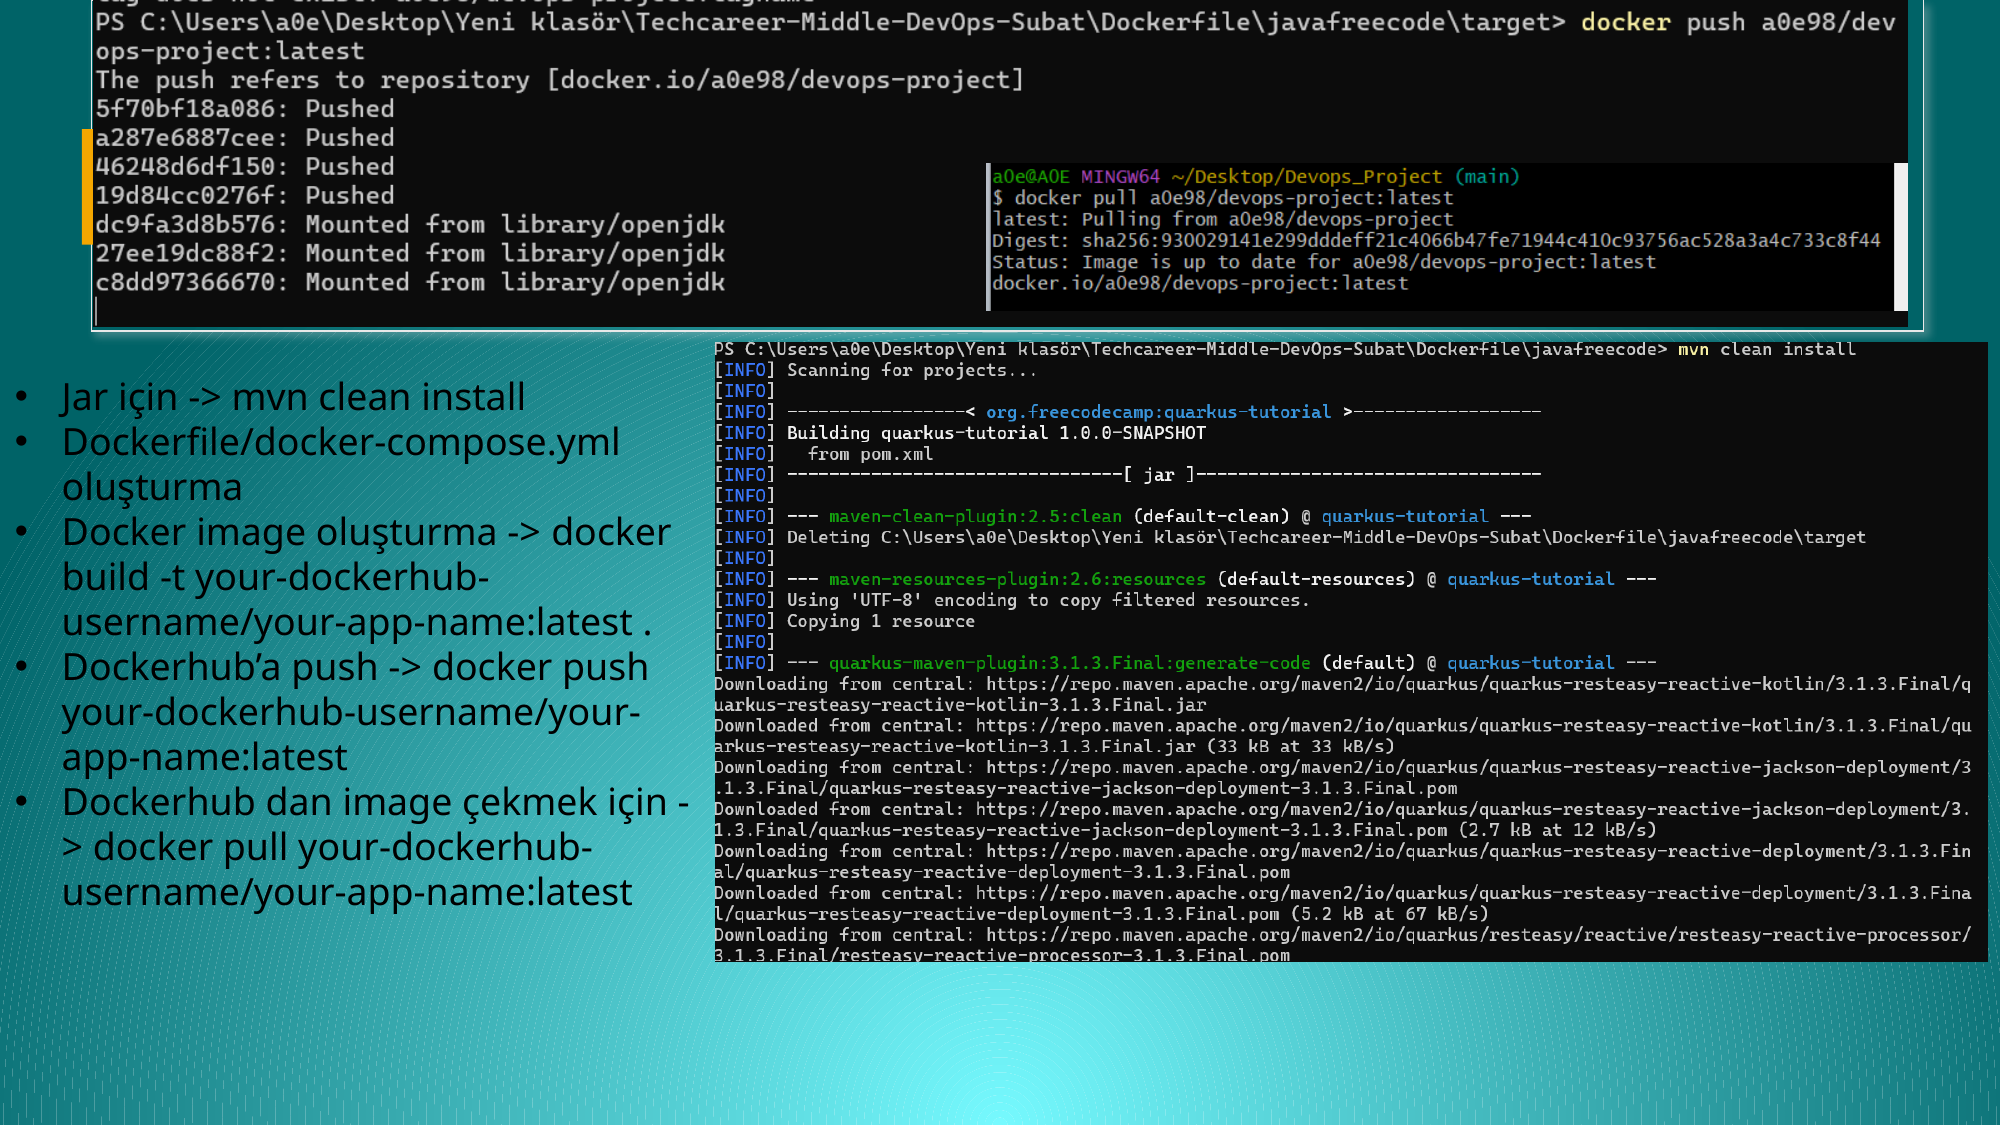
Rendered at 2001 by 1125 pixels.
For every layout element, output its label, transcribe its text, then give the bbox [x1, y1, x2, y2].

picture [93, 0, 1908, 327]
picture [715, 342, 1988, 962]
text_box Jar için -> mvn clean install Dockerfile/docker-compose.yml oluşturma Docker image oluşturma -> docker build -t your-dockerhub-username/your-app-name:latest . Dockerhub’a push -> docker push your-dockerhub-username/your-app-name:latest Dockerhub dan image çekmek için -> docker pull your-dockerhub-username/your-app-name:latest [0, 365, 716, 966]
